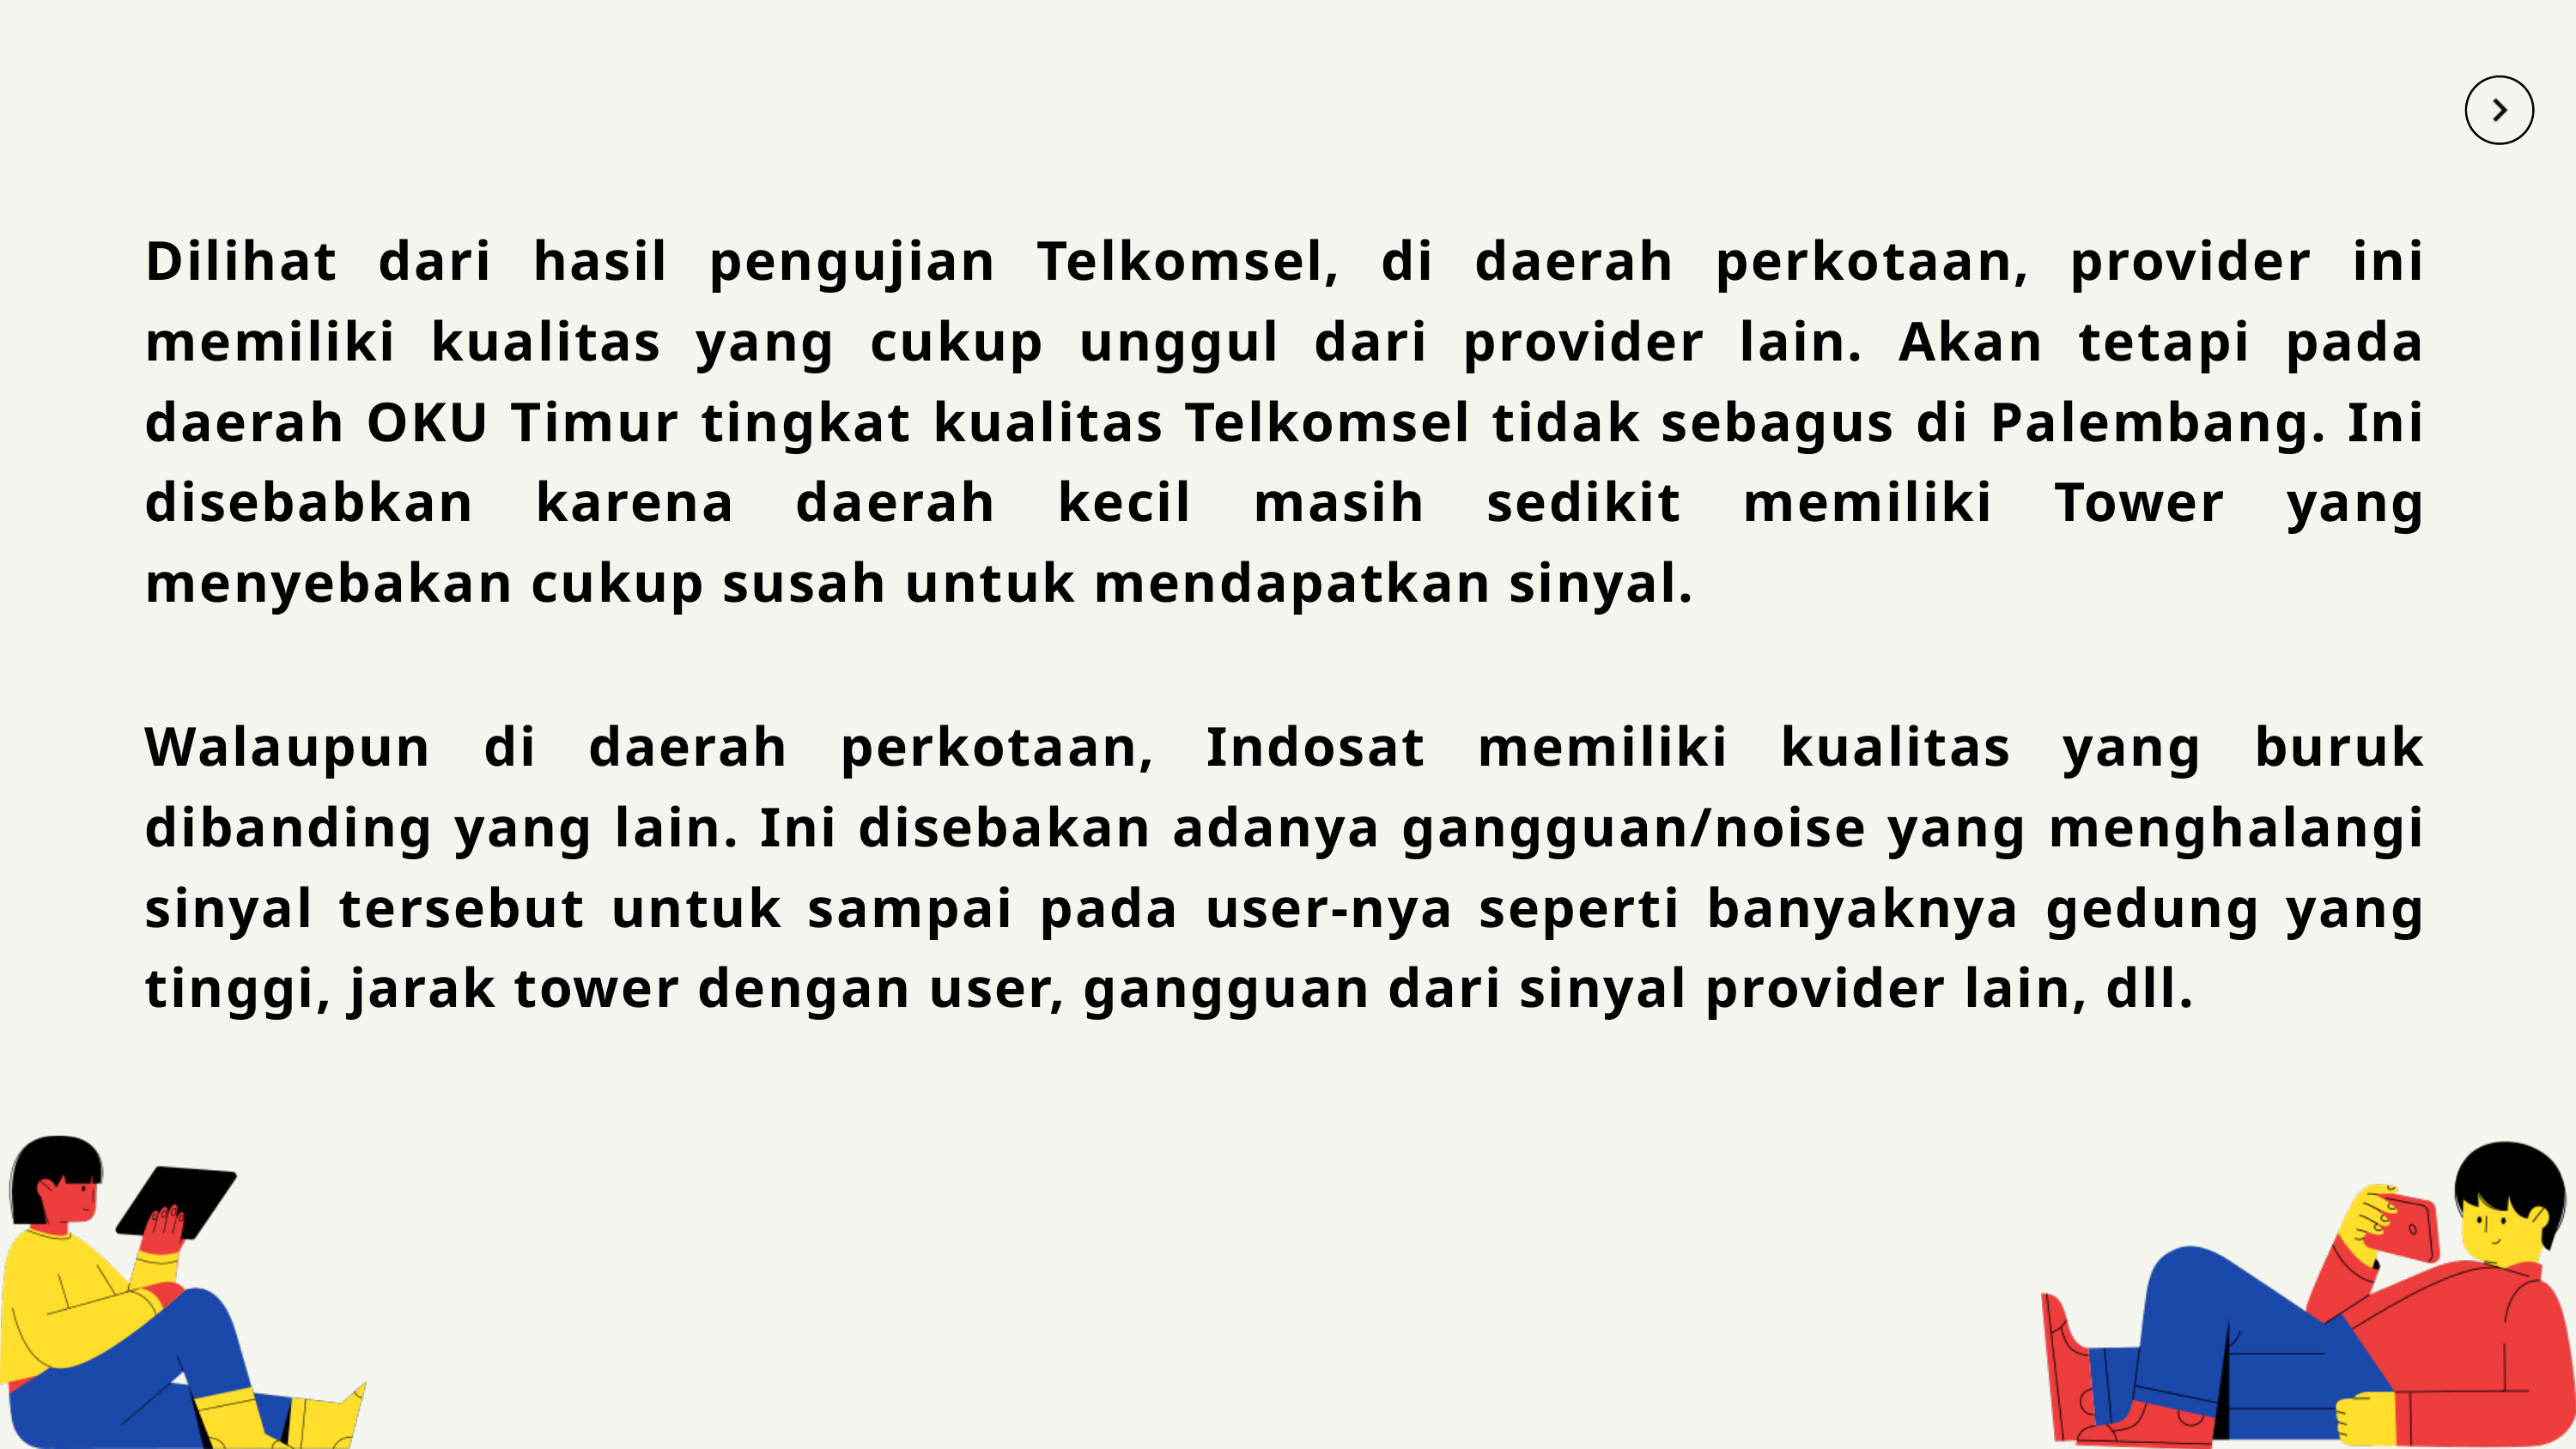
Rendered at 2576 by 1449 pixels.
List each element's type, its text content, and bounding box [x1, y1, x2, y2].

text_box Walaupun di daerah perkotaan, Indosat memiliki kualitas yang buruk dibanding yang lain. Ini disebakan adanya gangguan/noise yang menghalangi sinyal tersebut untuk sampai pada user-nya seperti banyaknya gedung yang tinggi, jarak tower dengan user, gangguan dari sinyal provider lain, dll. [144, 696, 2432, 1019]
text_box Dilihat dari hasil pengujian Telkomsel, di daerah perkotaan, provider ini memiliki kualitas yang cukup unggul dari provider lain. Akan tetapi pada daerah OKU Timur tingkat kualitas Telkomsel tidak sebagus di Palembang. Ini disebabkan karena daerah kecil masih sedikit memiliki Tower yang menyebakan cukup susah untuk mendapatkan sinyal. [144, 210, 2432, 614]
picture [0, 1136, 367, 1449]
picture [2041, 1137, 2576, 1449]
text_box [2464, 75, 2535, 145]
